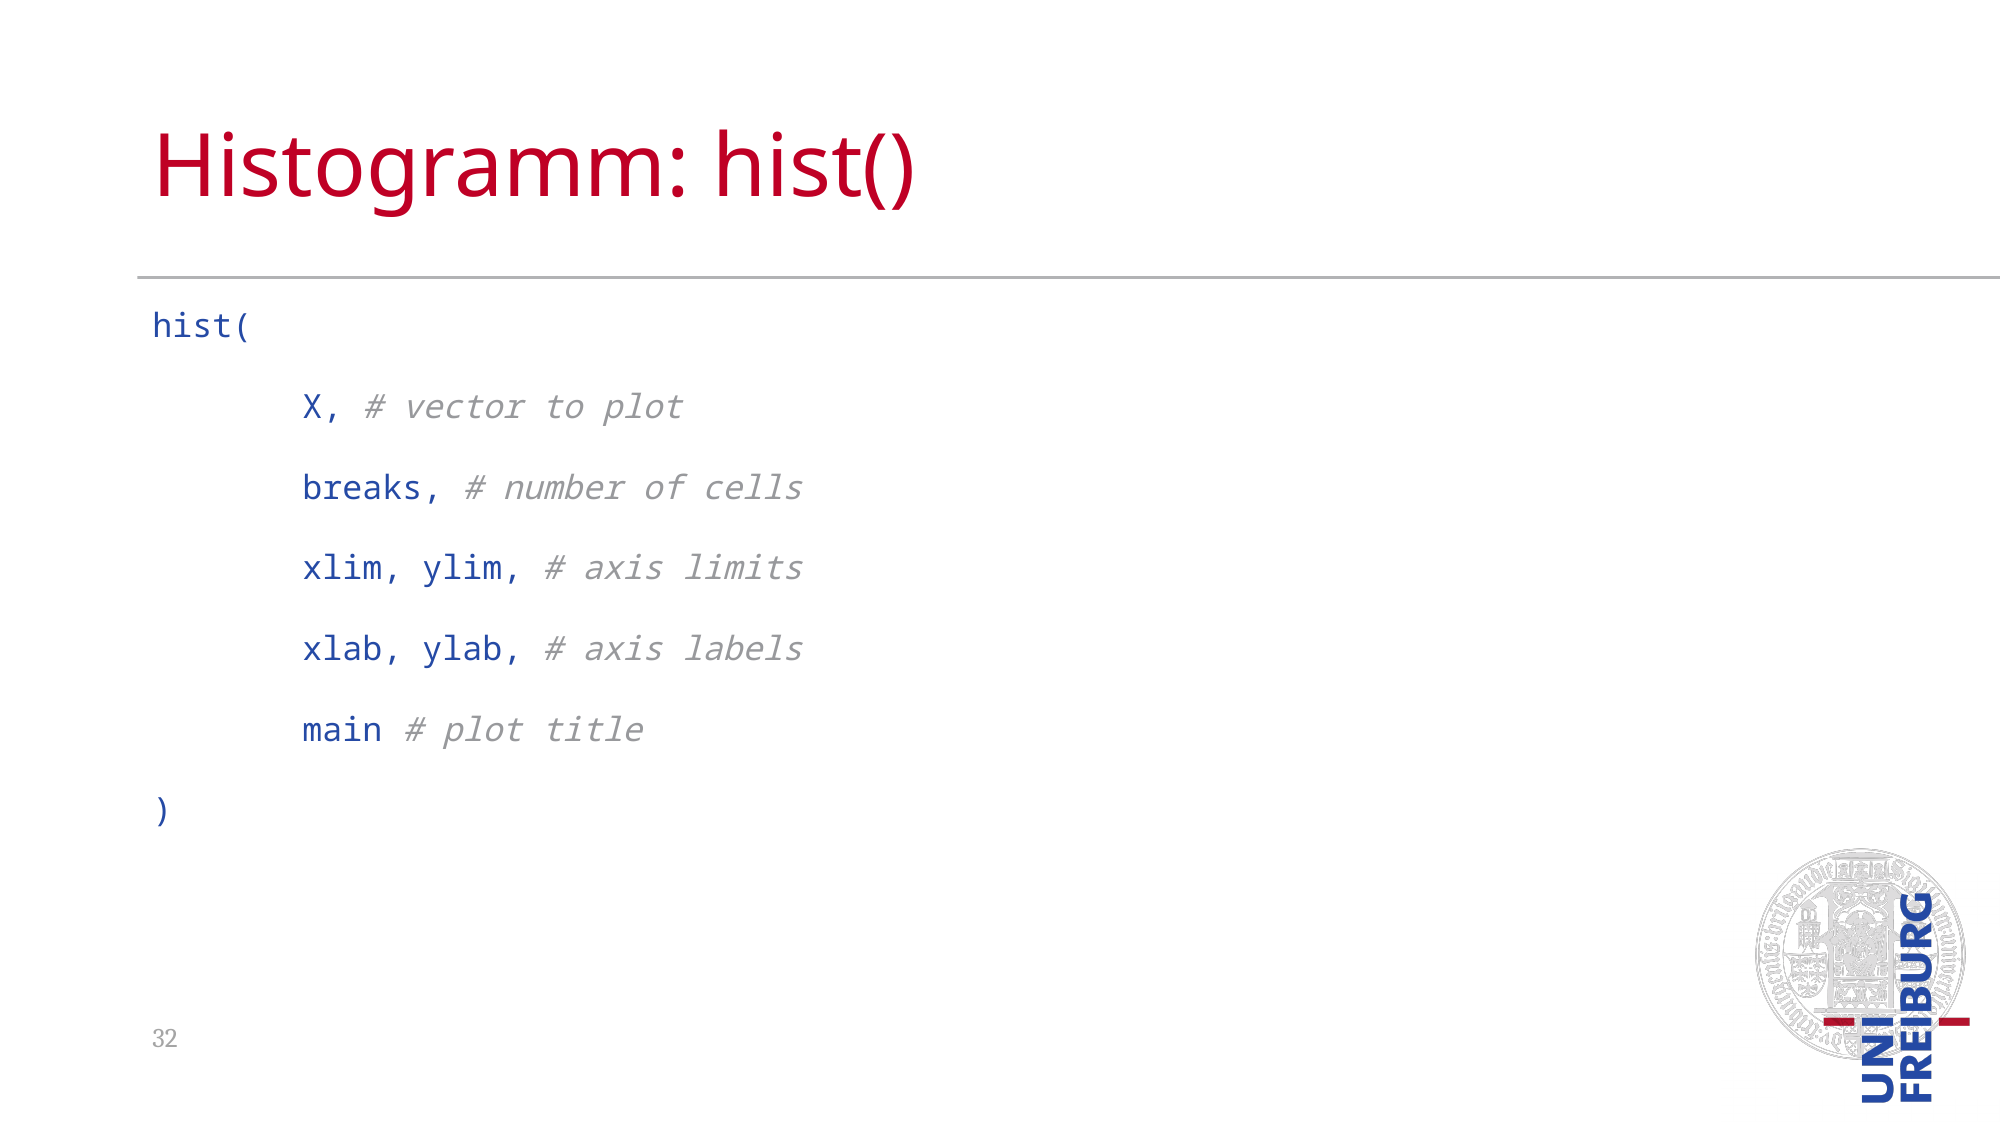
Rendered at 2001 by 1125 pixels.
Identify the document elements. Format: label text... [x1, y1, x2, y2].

slide_number 32 [137, 1012, 588, 1073]
picture [1721, 842, 2000, 1122]
title Histogramm: hist() [137, 59, 1863, 277]
list hist( X, # vector to plot breaks, # number of cells xlim, ylim, # axis limits xlab, ylab, # axis labels main # plot title ) [137, 277, 1863, 992]
